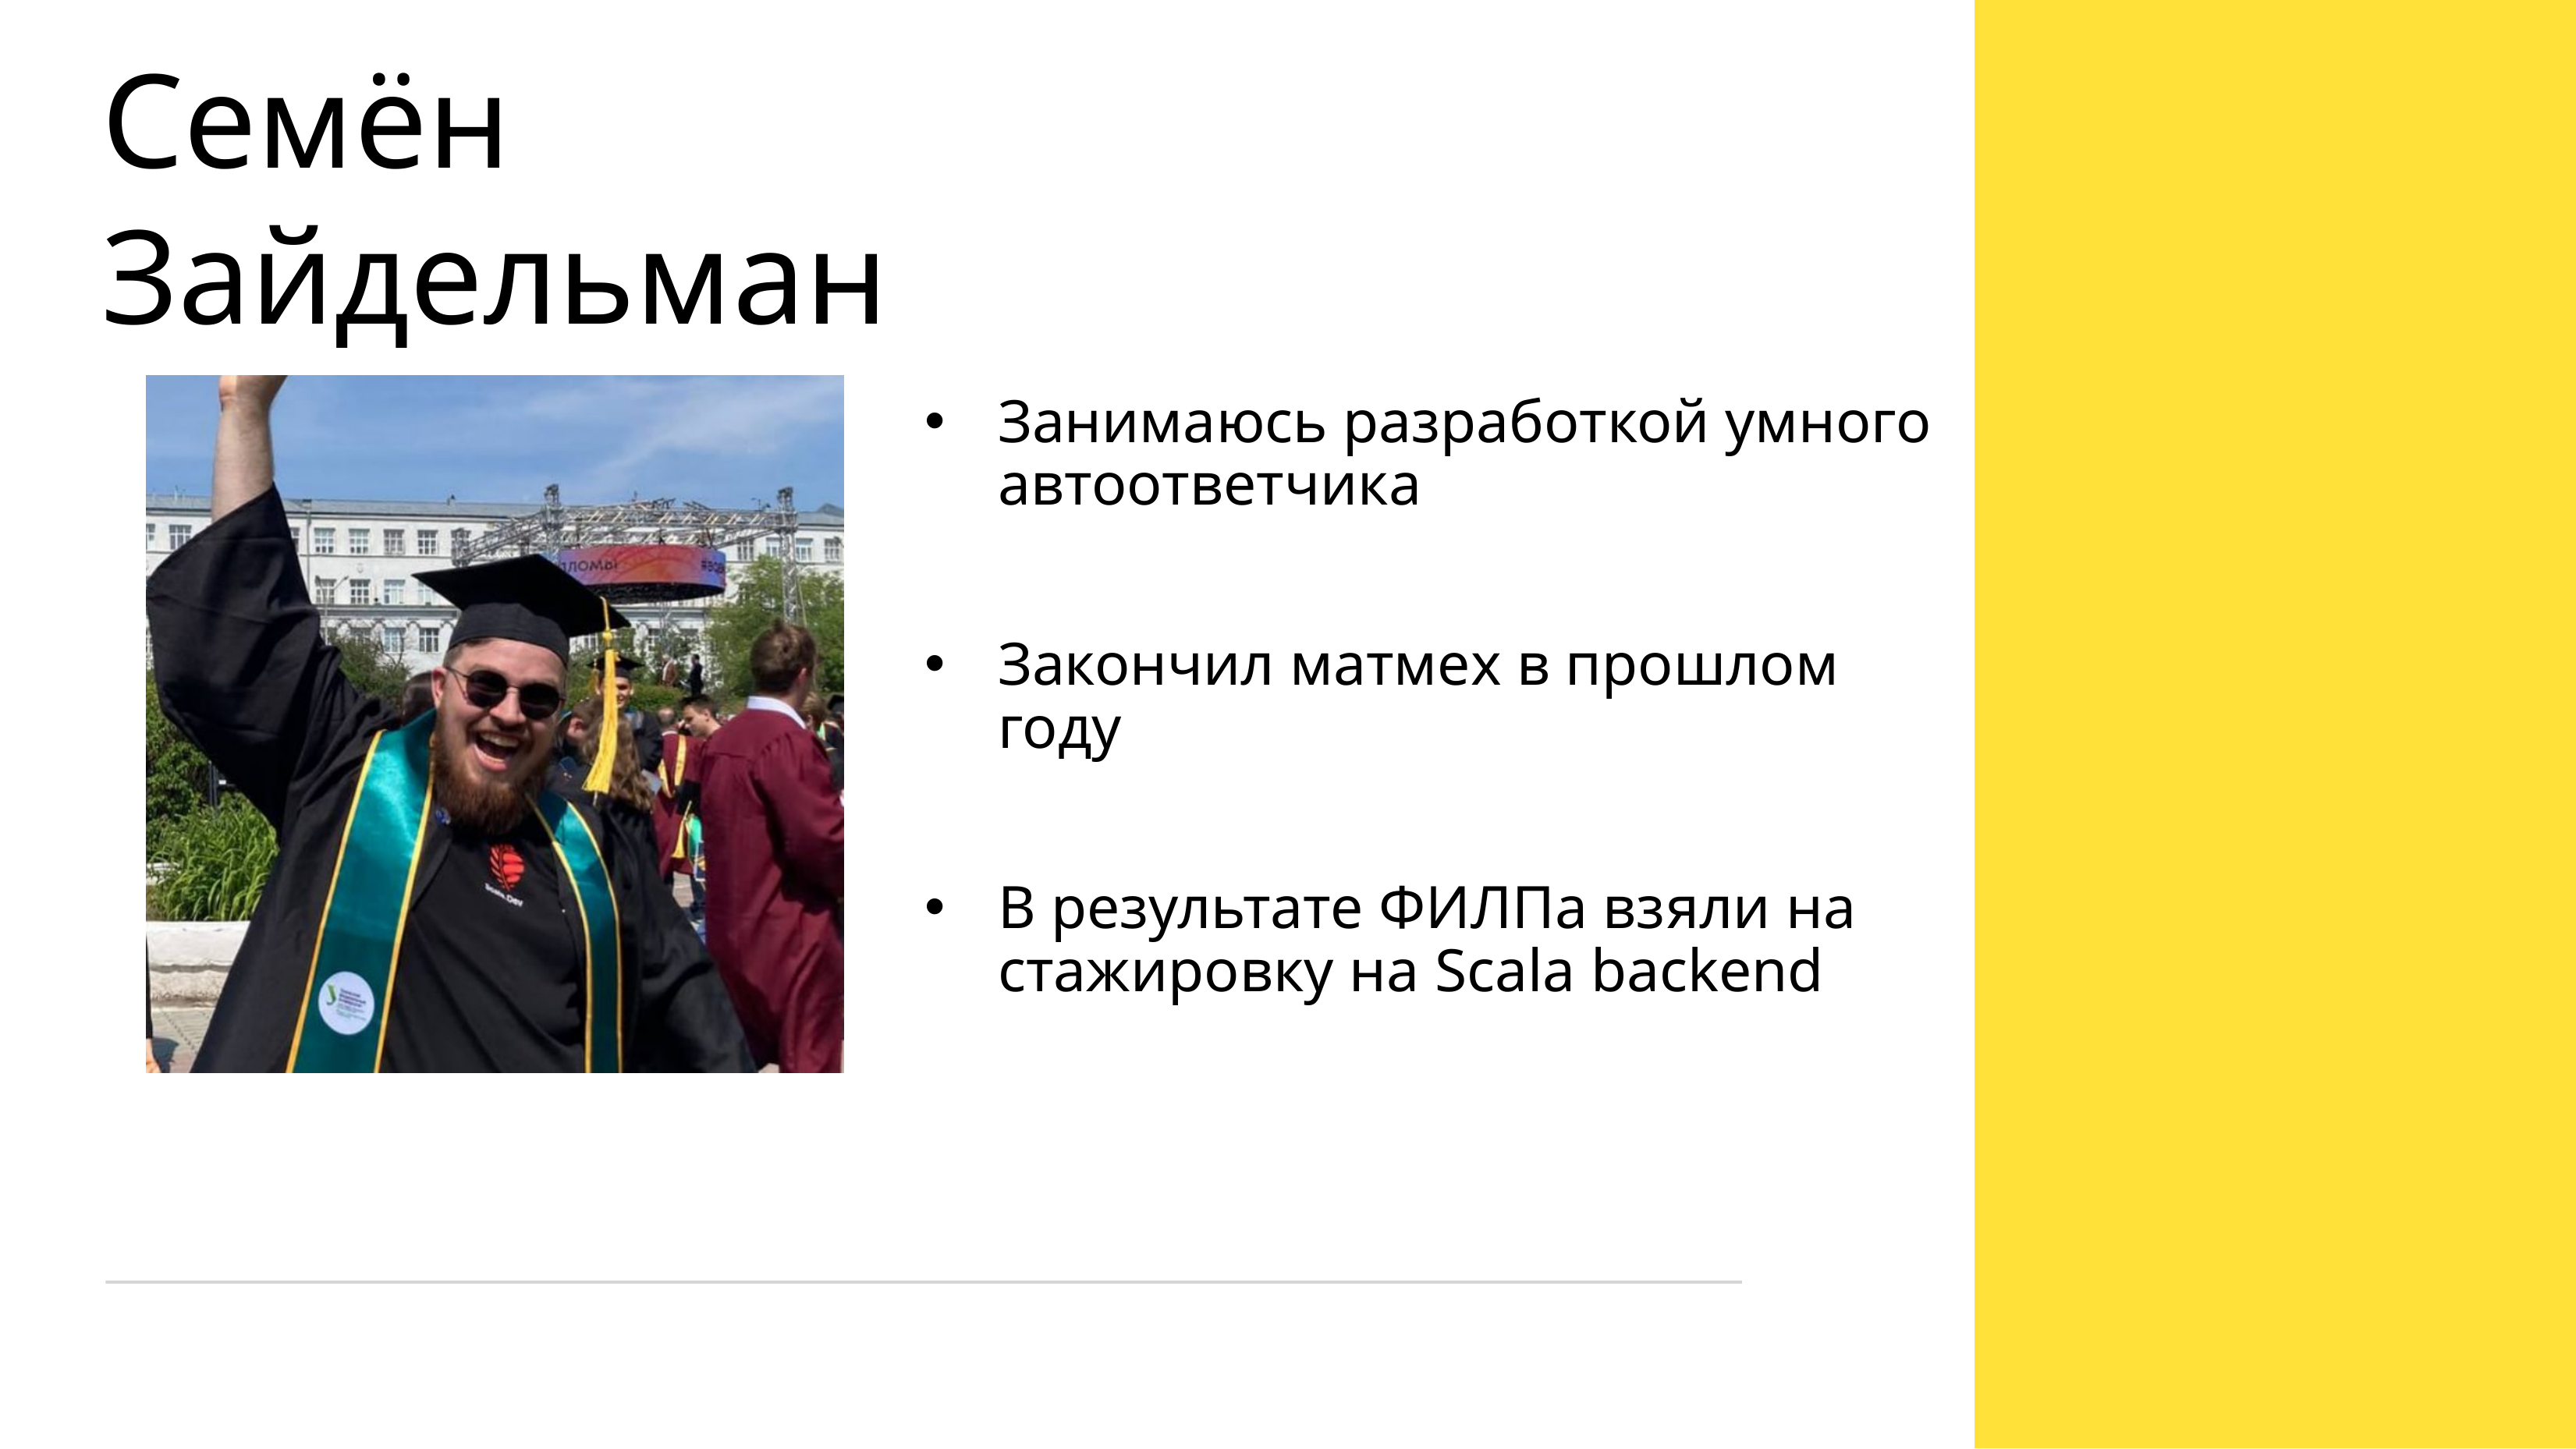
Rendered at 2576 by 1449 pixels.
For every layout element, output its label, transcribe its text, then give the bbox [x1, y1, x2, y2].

list Занимаюсь разработкой умного автоответчика Закончил матмех в прошлом году В результате ФИЛПа взяли на стажировку на Scala backend [913, 375, 1967, 1013]
picture [146, 375, 844, 1073]
list Семён Зайдельман [88, 115, 1288, 272]
